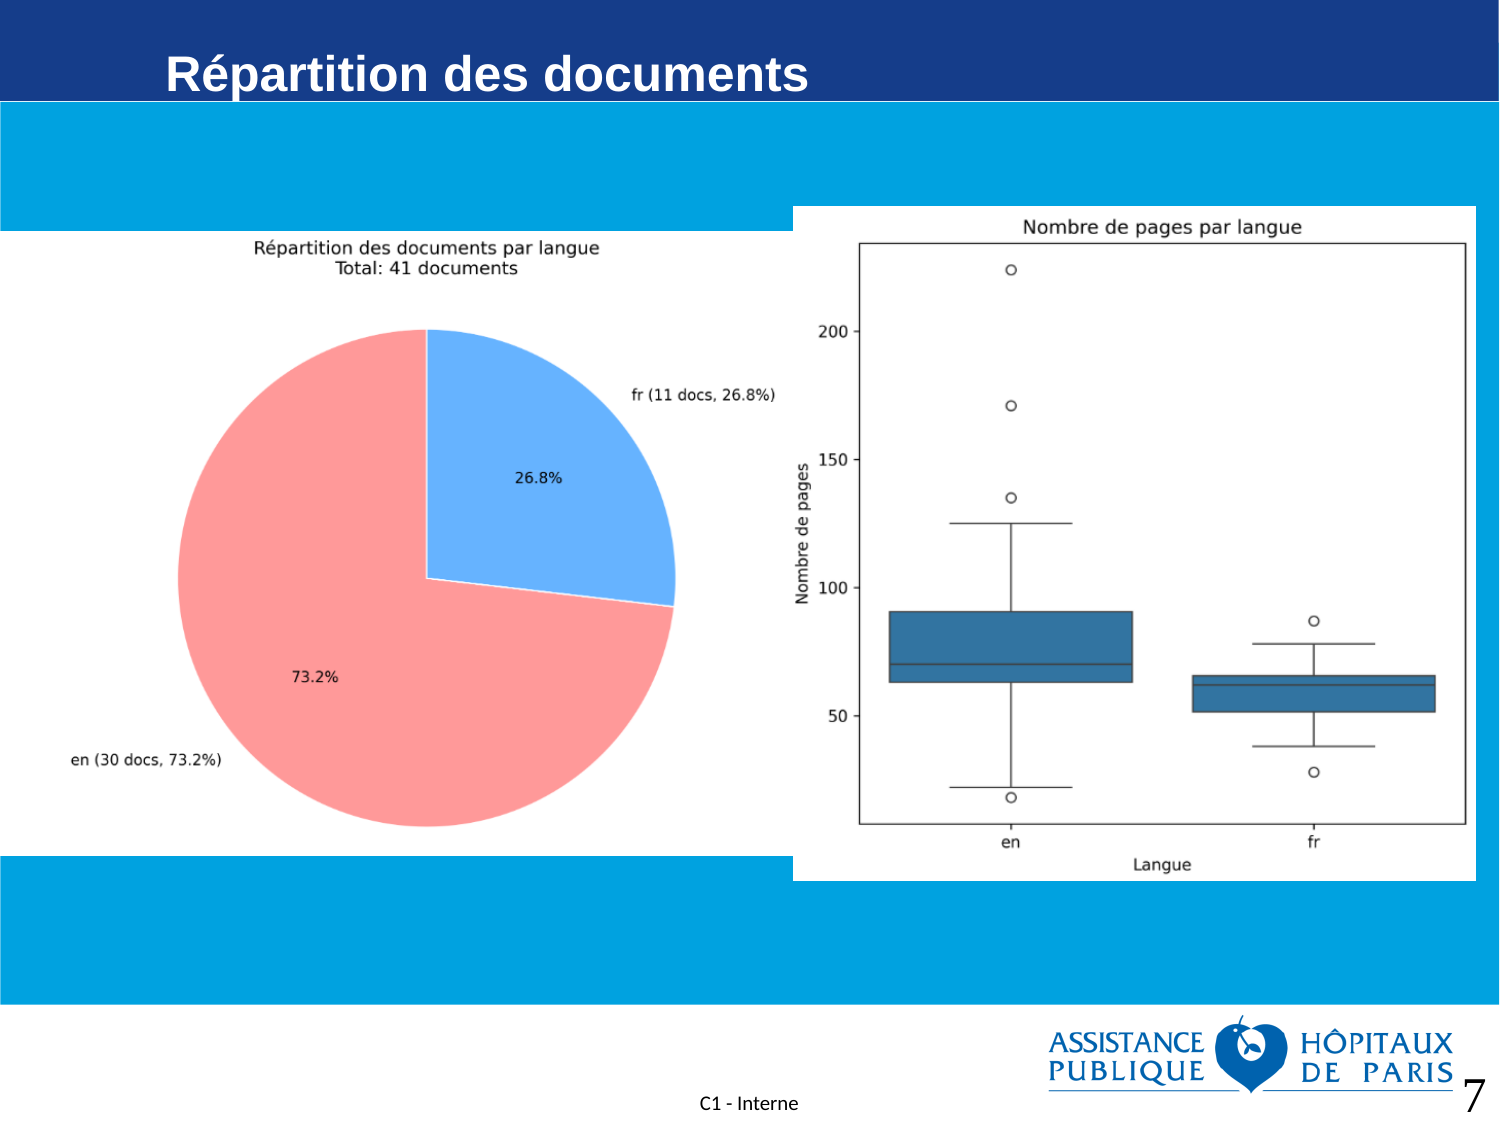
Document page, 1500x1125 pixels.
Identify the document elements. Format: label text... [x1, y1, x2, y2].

title Répartition des documents [165, 42, 1452, 101]
picture [1039, 1012, 1470, 1107]
text_box <numéro> [1446, 1054, 1500, 1125]
text_box [100, 856, 1387, 940]
picture [0, 207, 1475, 880]
